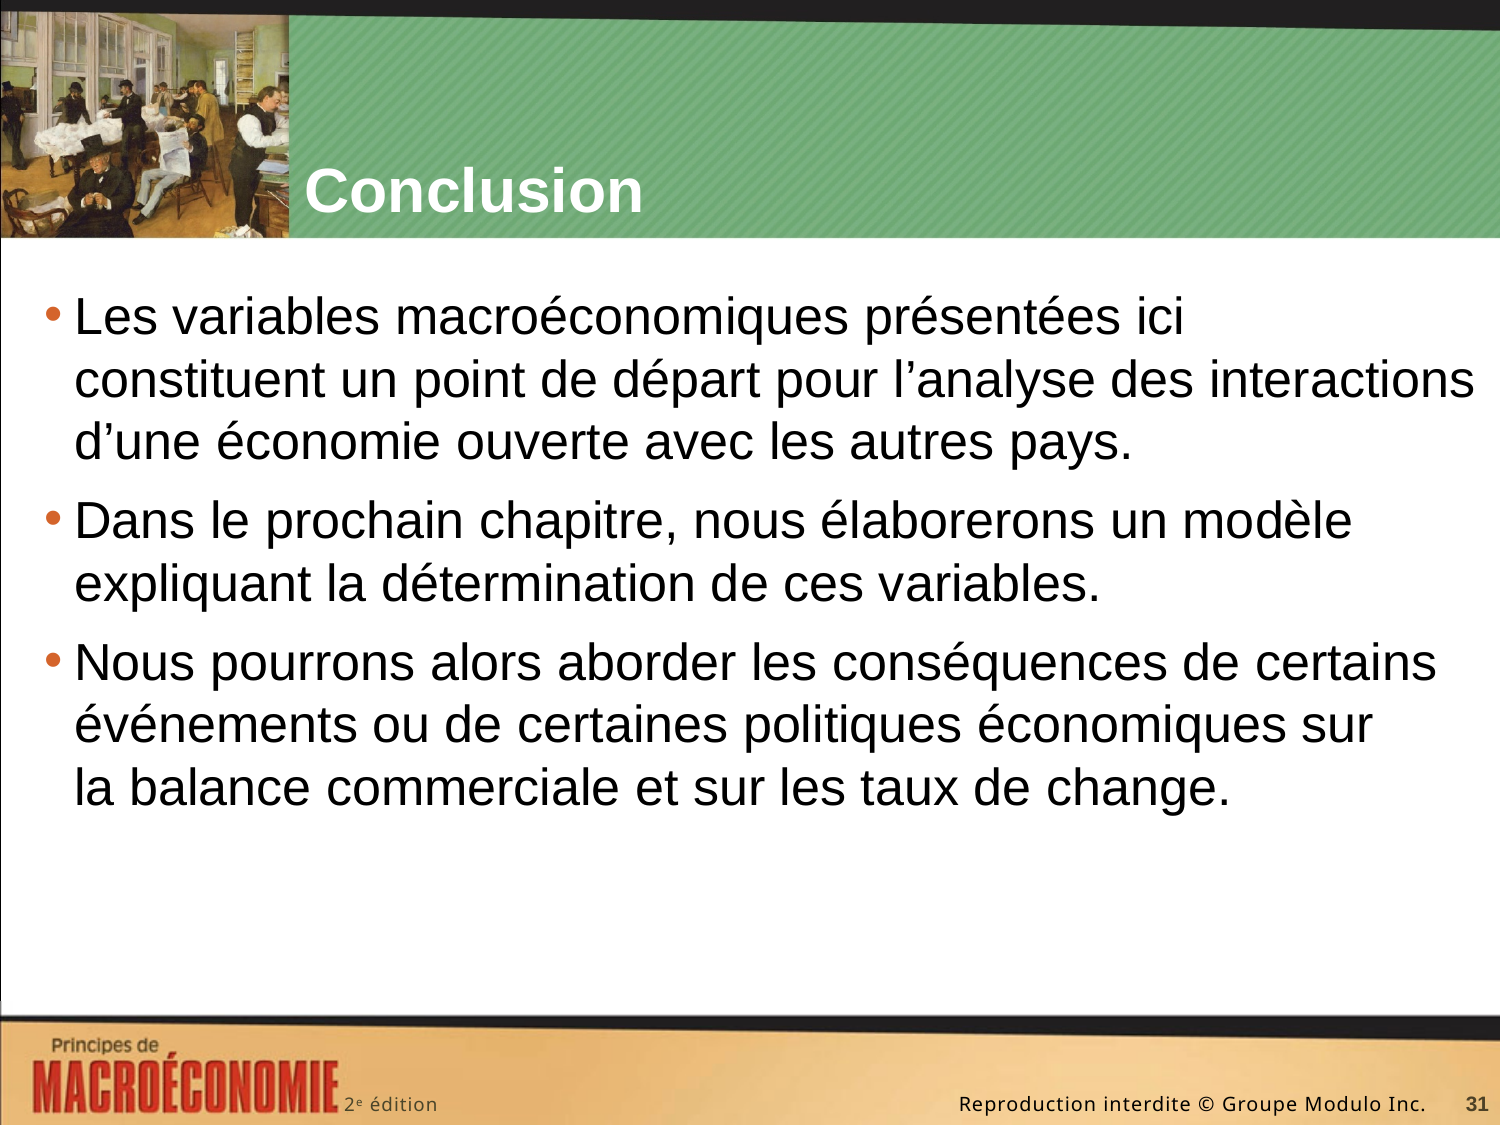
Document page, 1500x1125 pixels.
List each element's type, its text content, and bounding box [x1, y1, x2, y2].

picture [1412, 1102, 1417, 1110]
list Les variables macroéconomiques présentées ici constituent un point de départ pour l’analyse des interactions d’une économie ouverte avec les autres pays. Dans le prochain chapitre, nous élaborerons un modèle expliquant la détermination de ces variables. Nous pourrons alors aborder les conséquences de certains événements ou de certaines politiques économiques sur la balance commerciale et sur les taux de change. [0, 274, 1496, 996]
title Conclusion [304, 42, 1500, 233]
picture [0, 0, 1500, 1125]
slide_number 31 [1417, 1070, 1489, 1125]
